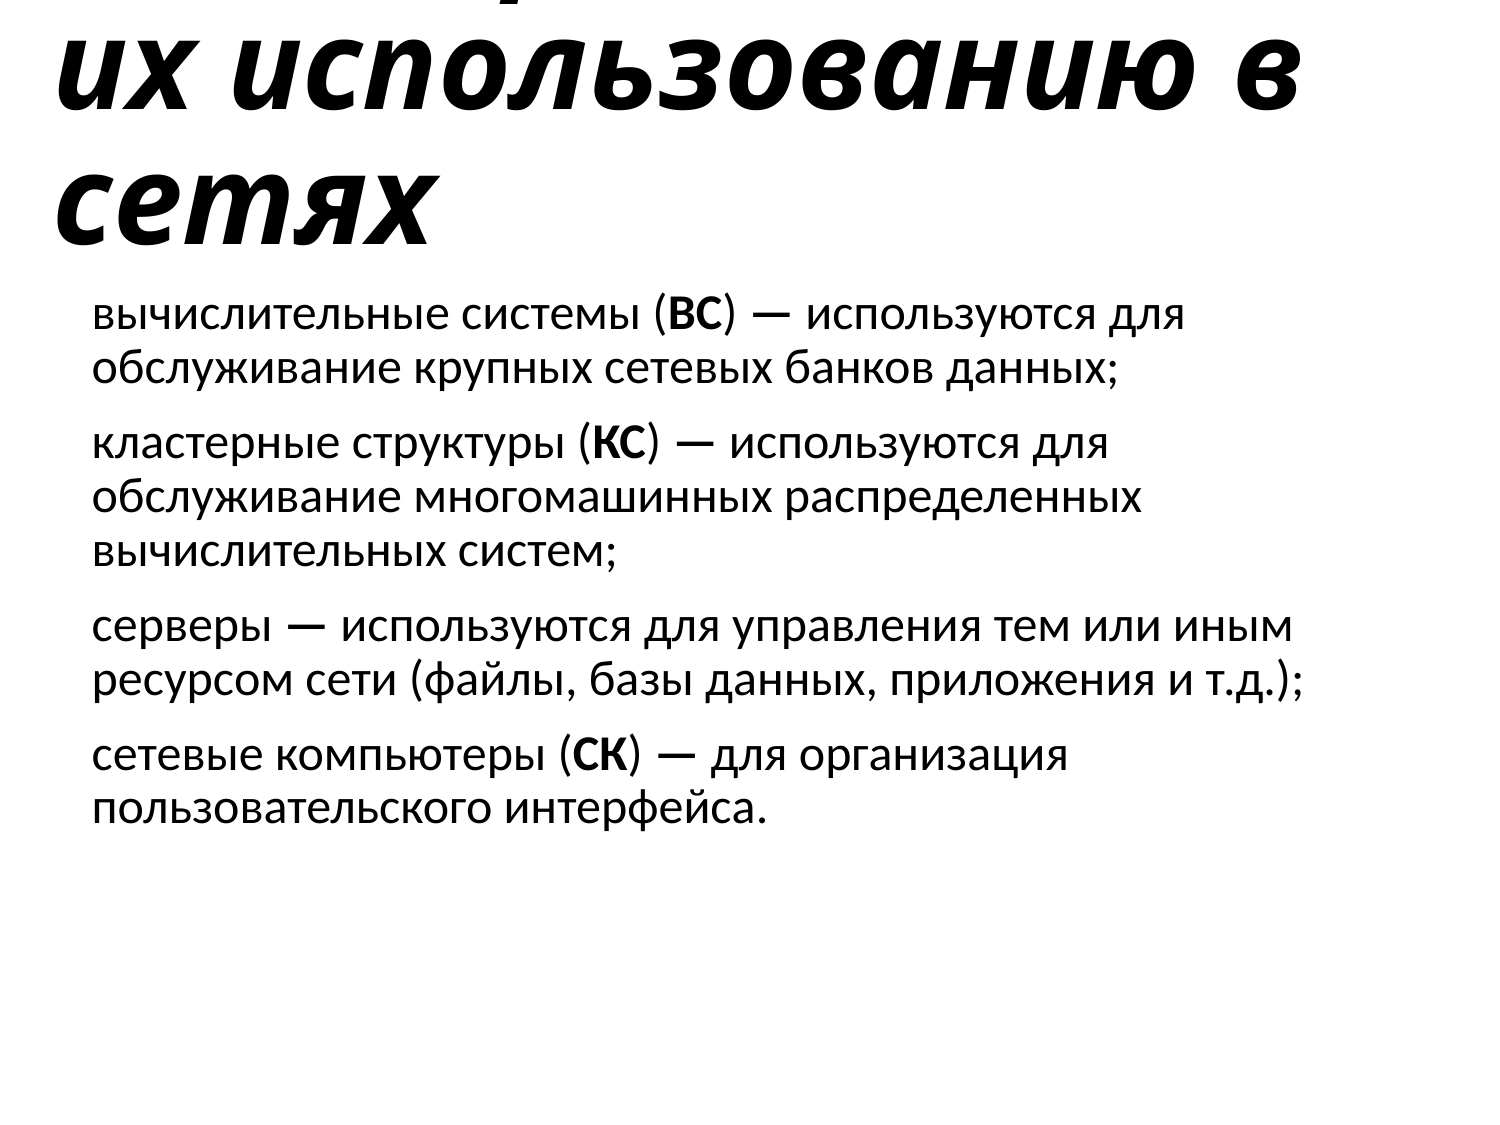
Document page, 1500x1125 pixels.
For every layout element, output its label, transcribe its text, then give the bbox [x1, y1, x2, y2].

title Классификация ЭВМ по их использованию в сетях [37, 0, 1500, 279]
list вычислительные системы (ВС) — используются для обслуживание крупных сетевых банков данных; кластерные структуры (КС) — используются для обслуживание многомашинных распределенных вычислительных систем; серверы — используются для управления тем или иным ресурсом сети (файлы, базы данных, приложения и т.д.); сетевые компьютеры (СК) — для организация пользовательского интерфейса. [76, 278, 1371, 526]
